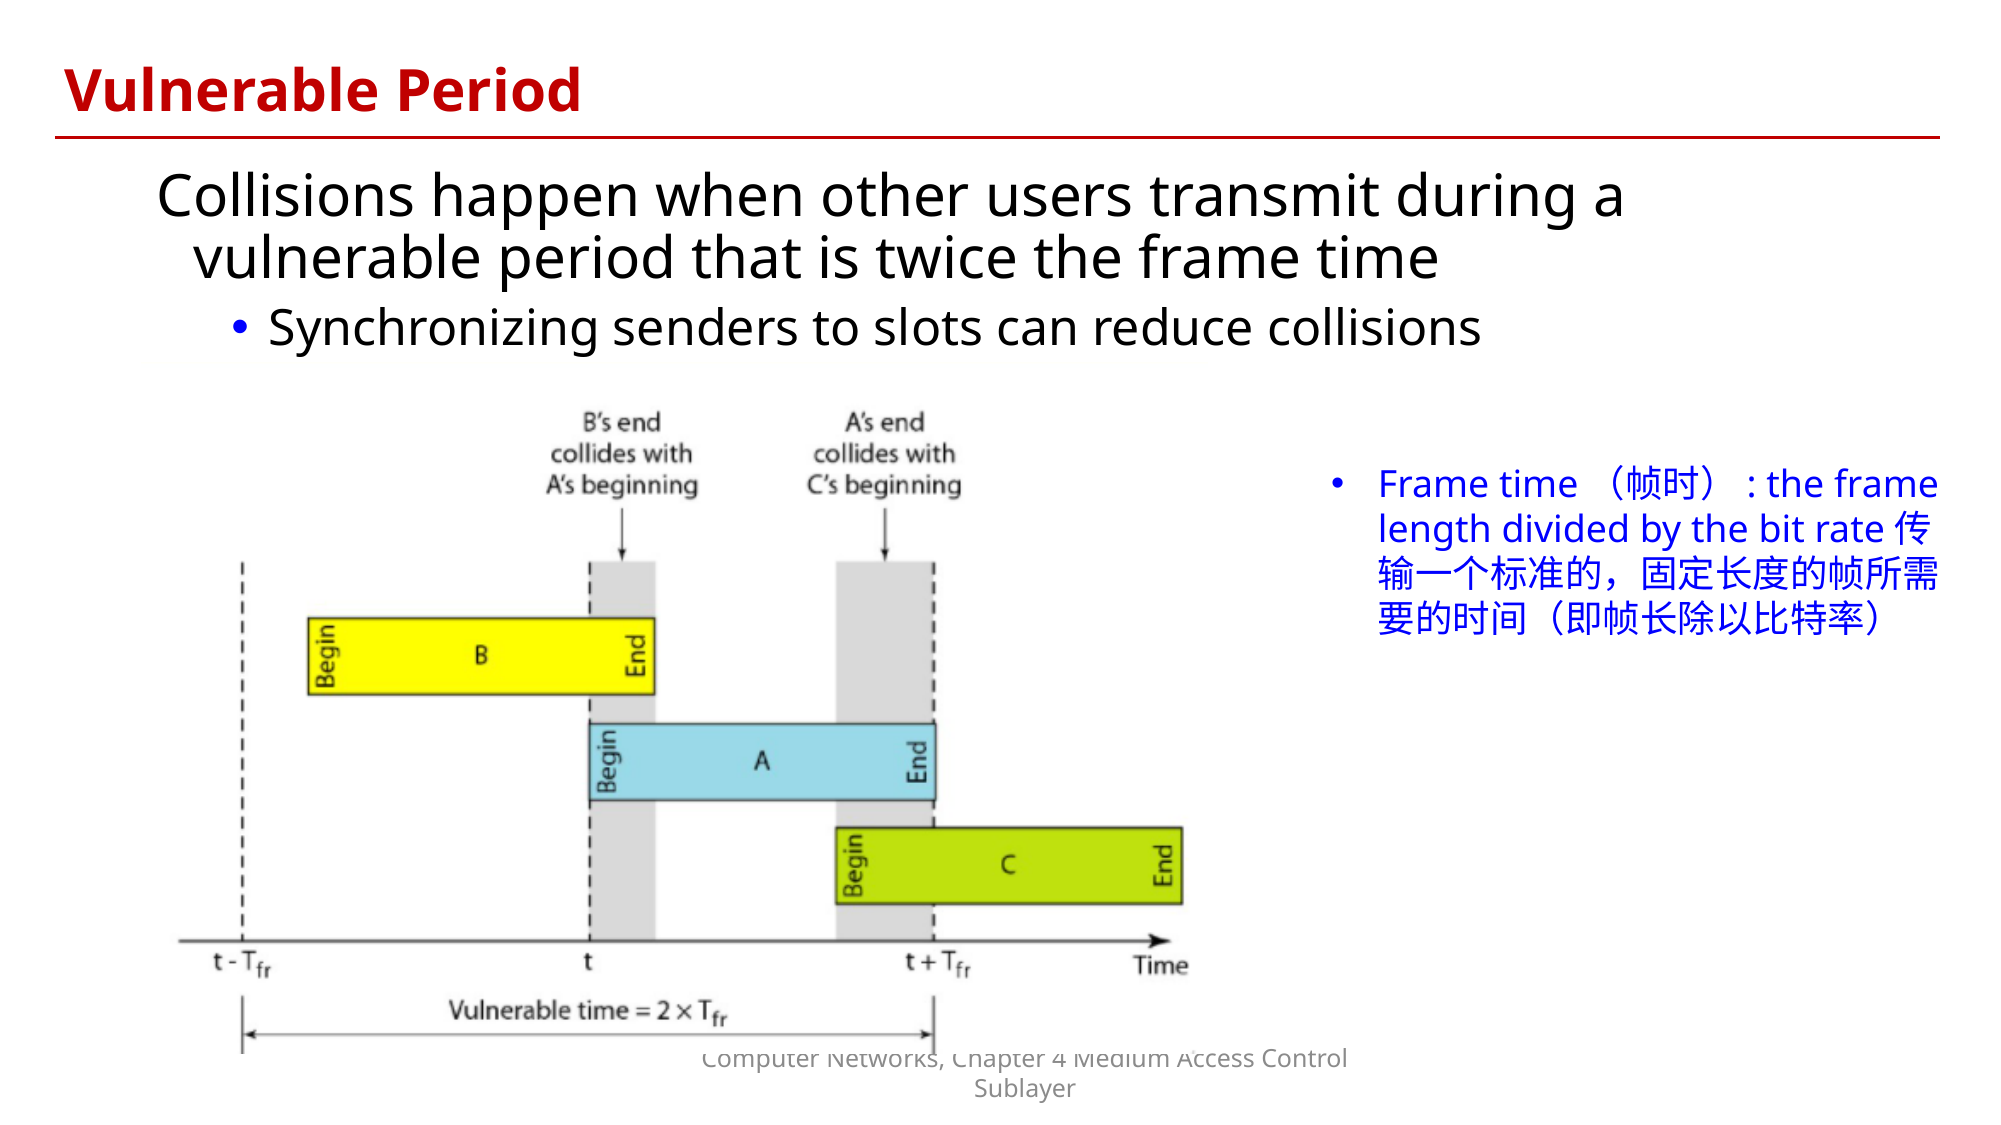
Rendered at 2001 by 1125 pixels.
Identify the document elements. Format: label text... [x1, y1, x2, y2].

text_box Vulnerable Period [49, 45, 1972, 130]
picture [141, 362, 1208, 1054]
text_box Frame time（帧时）: the frame length divided by the bit rate传输一个标准的，固定长度的帧所需要的时间（即帧长除以比特率） [1316, 452, 1972, 648]
list Collisions happen when other users transmit during a vulnerable period that is twice the frame time Synchronizing senders to slots can reduce collisions [141, 158, 1807, 393]
footer Computer Networks, Chapter 4 Medium Access Control Sublayer [662, 1042, 1389, 1103]
